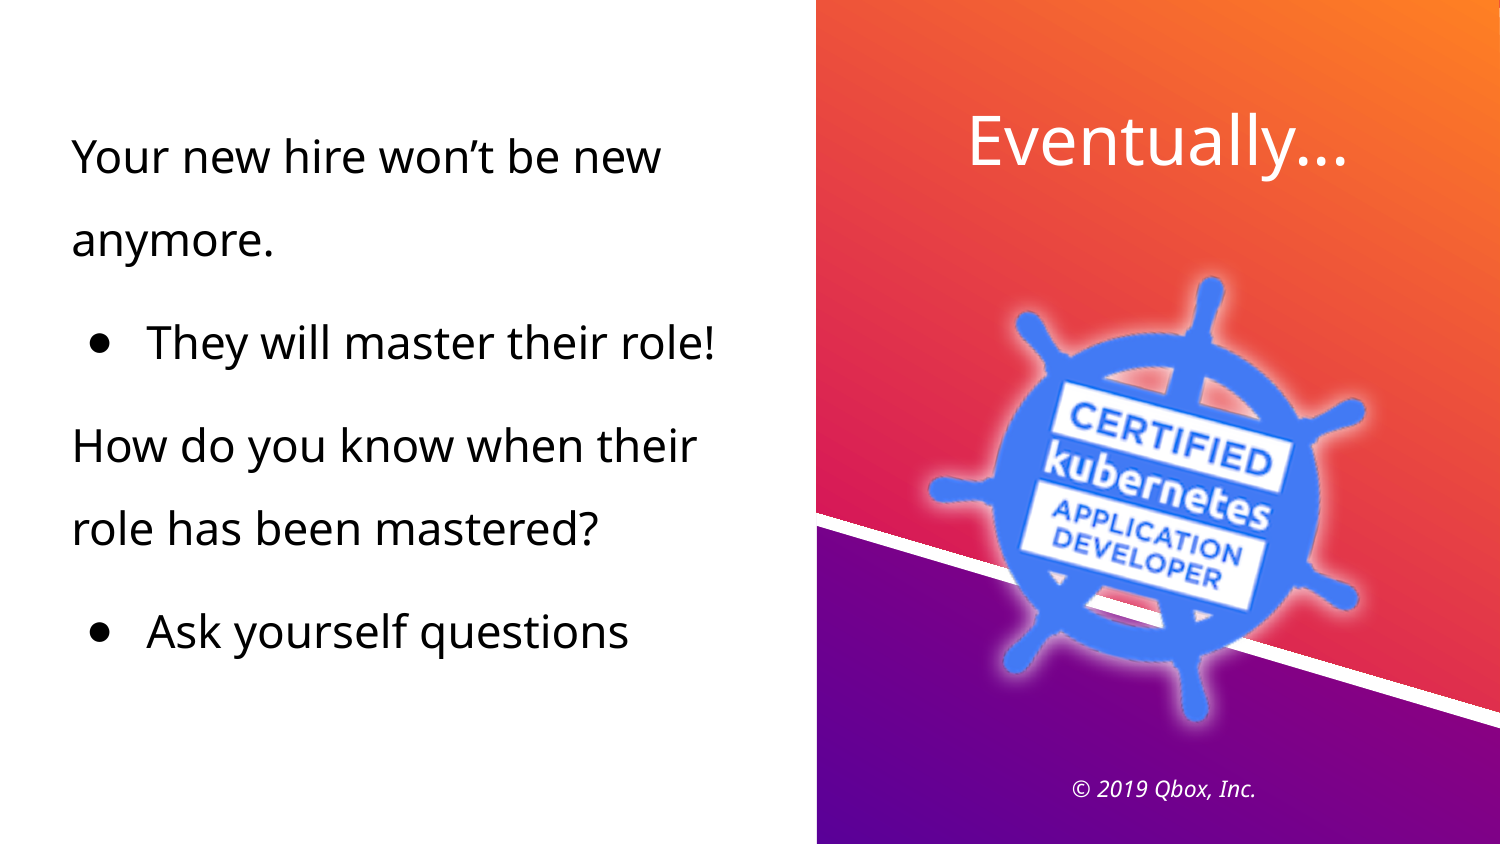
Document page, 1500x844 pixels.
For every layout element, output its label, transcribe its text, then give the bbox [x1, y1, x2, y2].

picture [886, 218, 1431, 758]
list Your new hire won’t be new anymore. They will master their role! How do you know when their role has been mastered? Ask yourself questions [56, 85, 759, 759]
title Eventually... [871, 82, 1445, 266]
